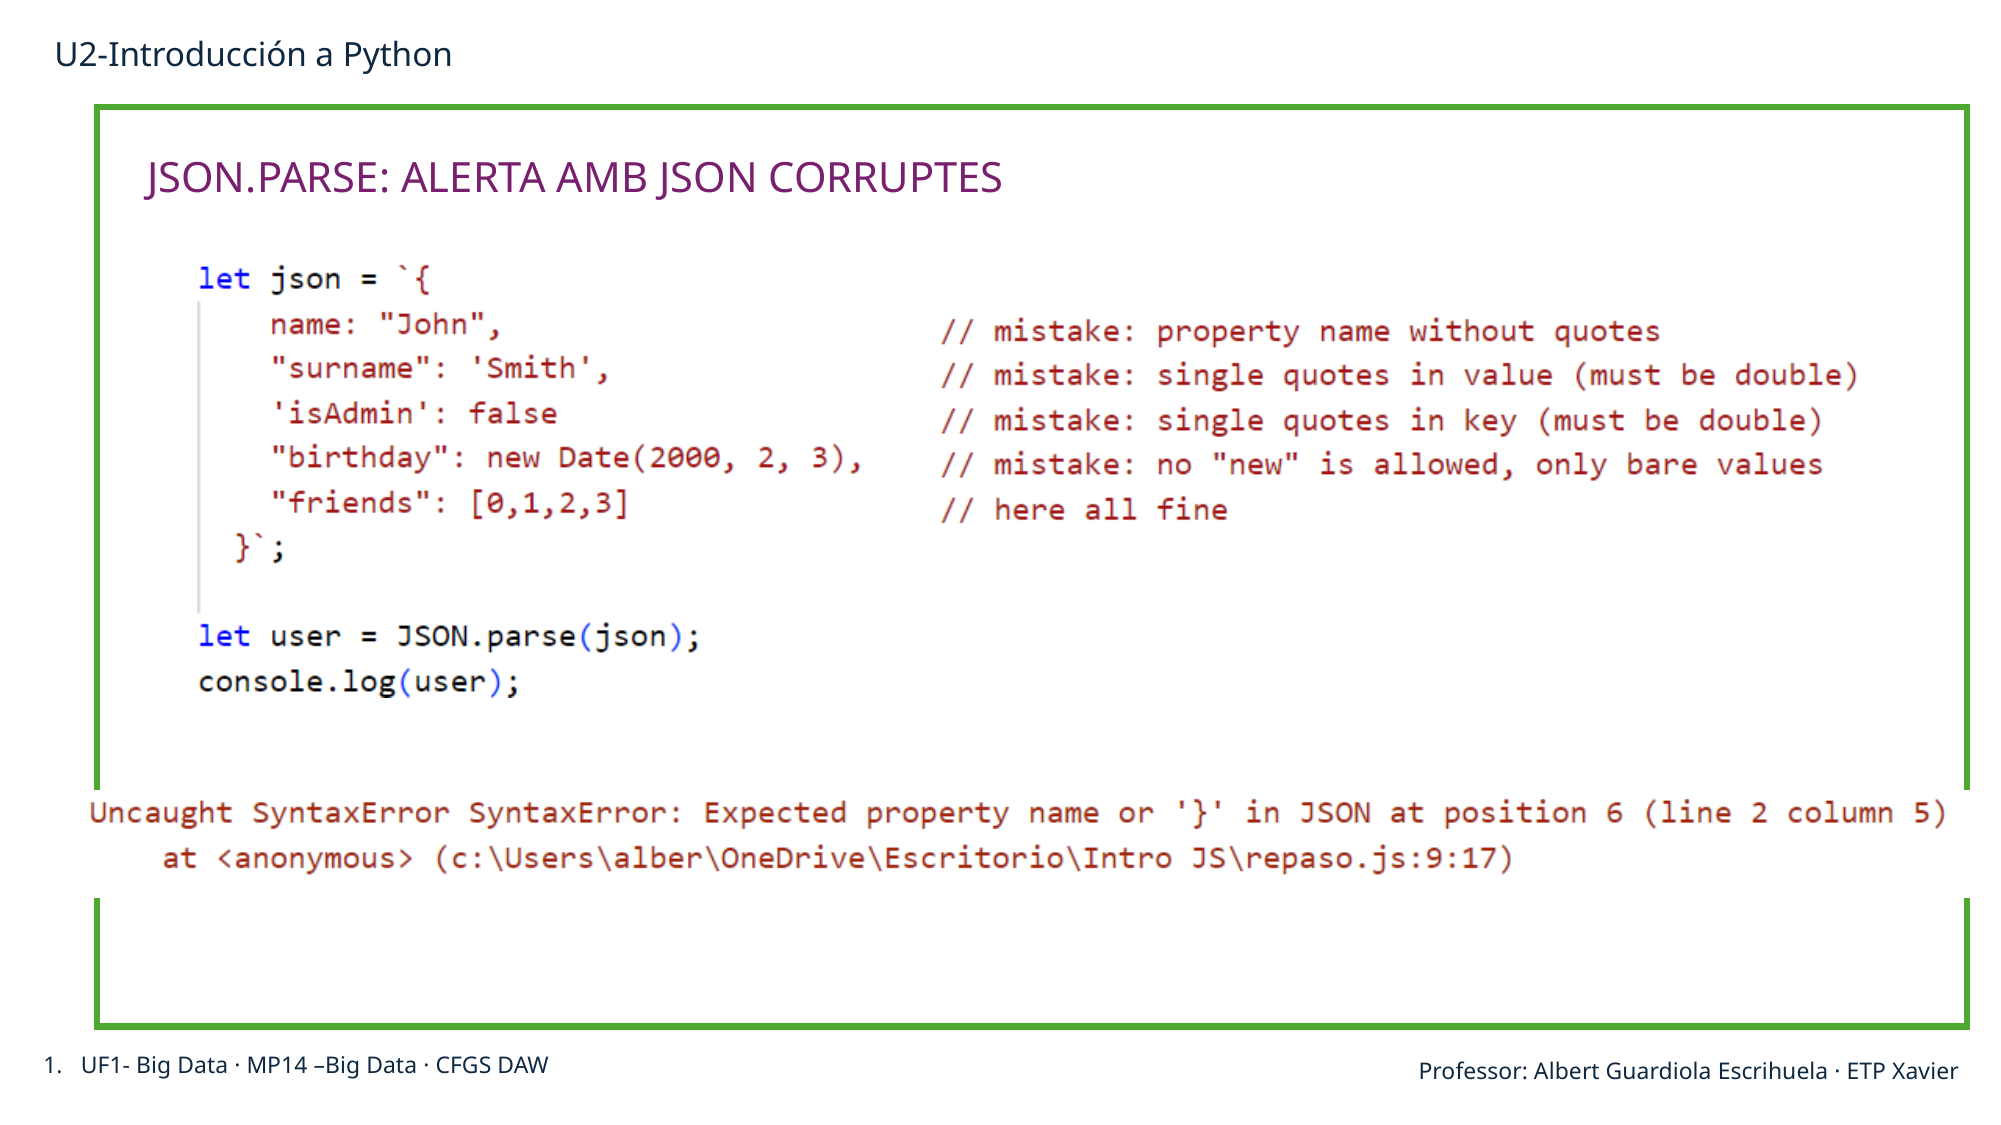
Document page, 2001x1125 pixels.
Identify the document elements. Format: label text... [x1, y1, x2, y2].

text_box Professor: Albert Guardiola Escrihuela · ETP Xavier [1365, 1046, 1980, 1098]
picture [927, 263, 1907, 539]
text_box [96, 106, 1969, 789]
picture [82, 789, 1981, 899]
picture [192, 256, 874, 698]
text_box [96, 899, 1969, 1028]
subtitle UF1- Big Data · MP14 –Big Data · CFGS DAW [28, 1046, 931, 1097]
title U2-Introducción a Python [39, 6, 905, 105]
text_box JSON.PARSE: ALERTA AMB JSON CORRUPTES [132, 130, 1881, 229]
